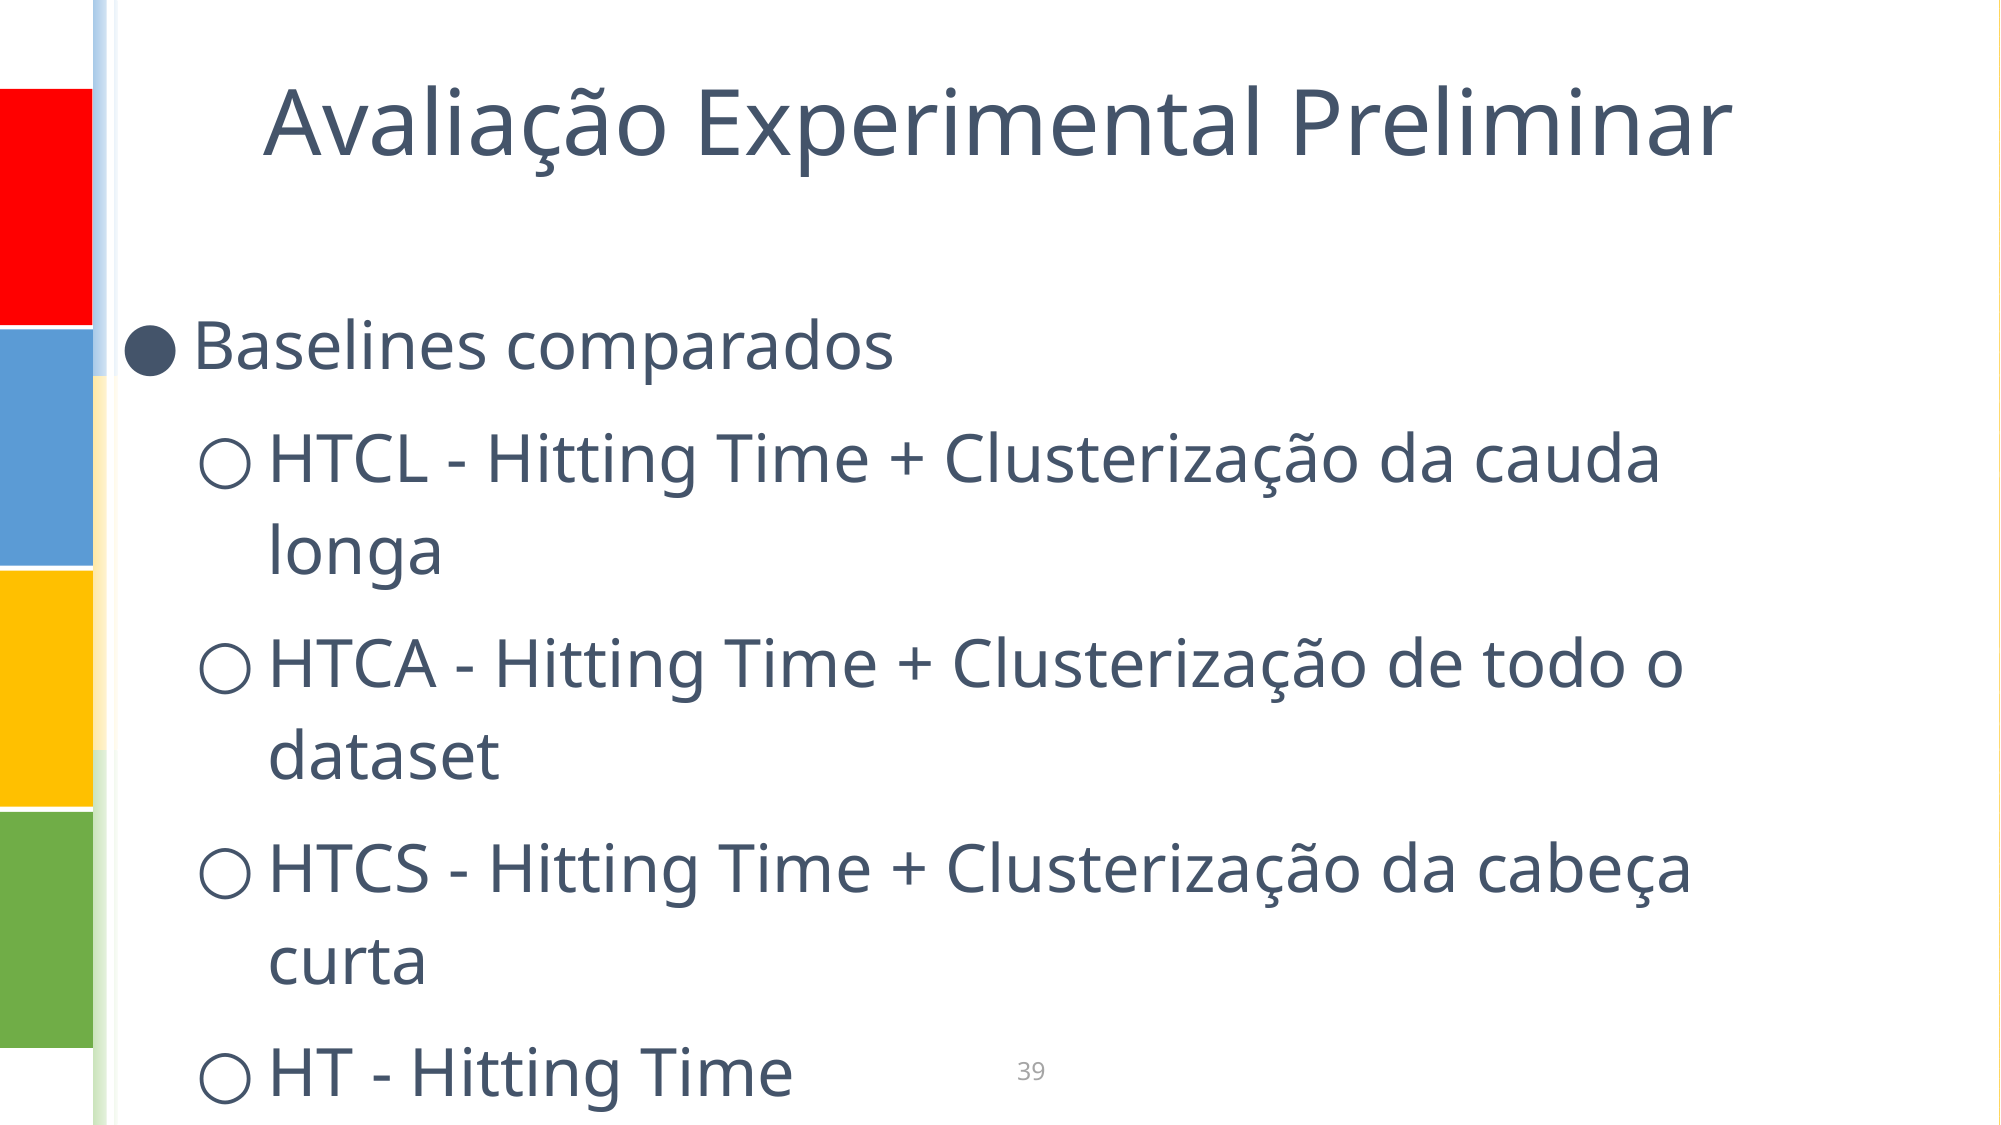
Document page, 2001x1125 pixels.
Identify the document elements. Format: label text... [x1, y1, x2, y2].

text_box Baselines comparados HTCL - Hitting Time + Clusterização da cauda longa HTCA - Hitting Time + Clusterização de todo o dataset HTCS - Hitting Time + Clusterização da cabeça curta HT - Hitting Time [102, 195, 1846, 967]
slide_number ‹#› [762, 1042, 1300, 1103]
title Avaliação Experimental Preliminar [137, 9, 1863, 228]
